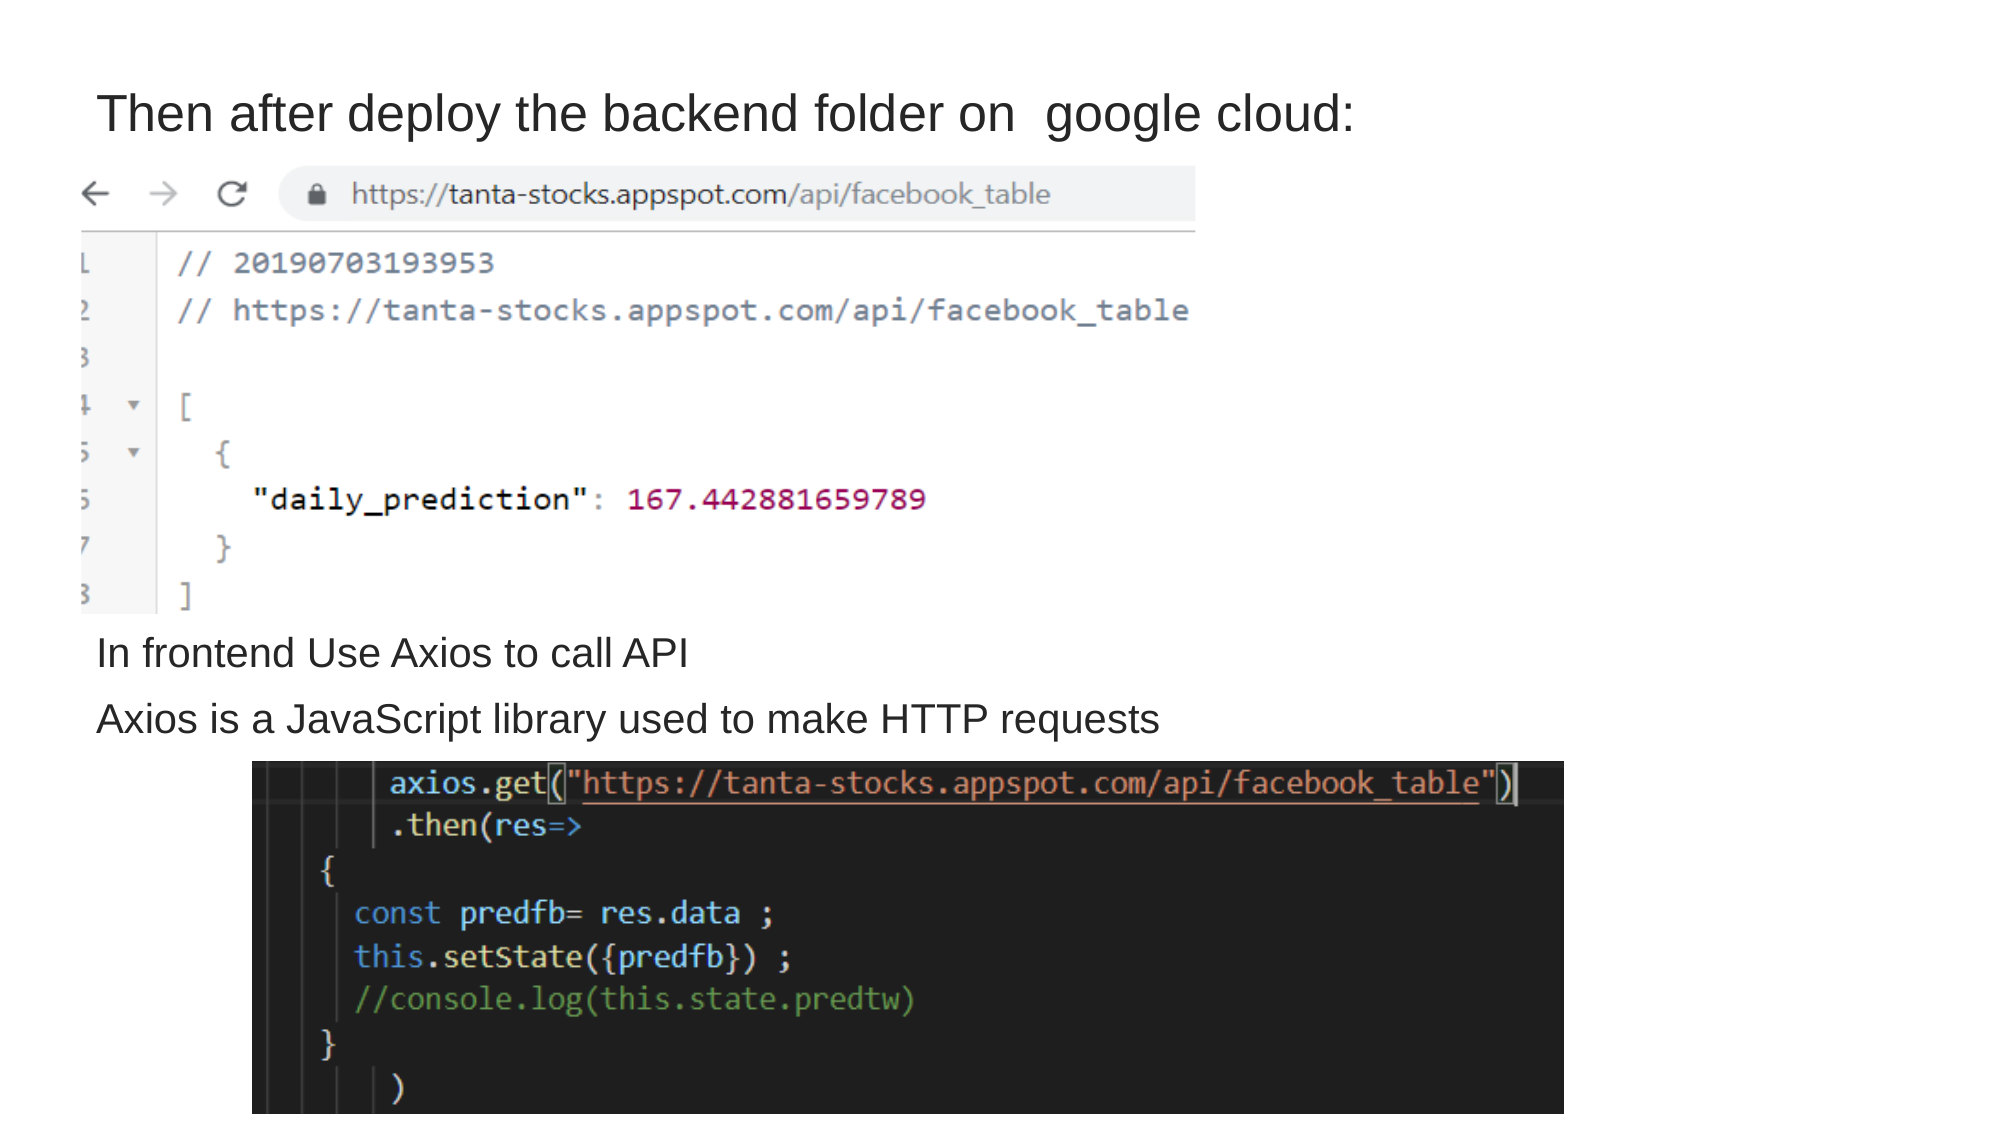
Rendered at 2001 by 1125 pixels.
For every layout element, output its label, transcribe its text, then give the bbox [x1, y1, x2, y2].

picture [81, 163, 1196, 614]
list Then after deploy the backend folder on google cloud: [81, 55, 1919, 175]
text_box In frontend Use Axios to call API Axios is a JavaScript library used to make HTTP requests [81, 613, 1919, 762]
picture [252, 761, 1564, 1114]
